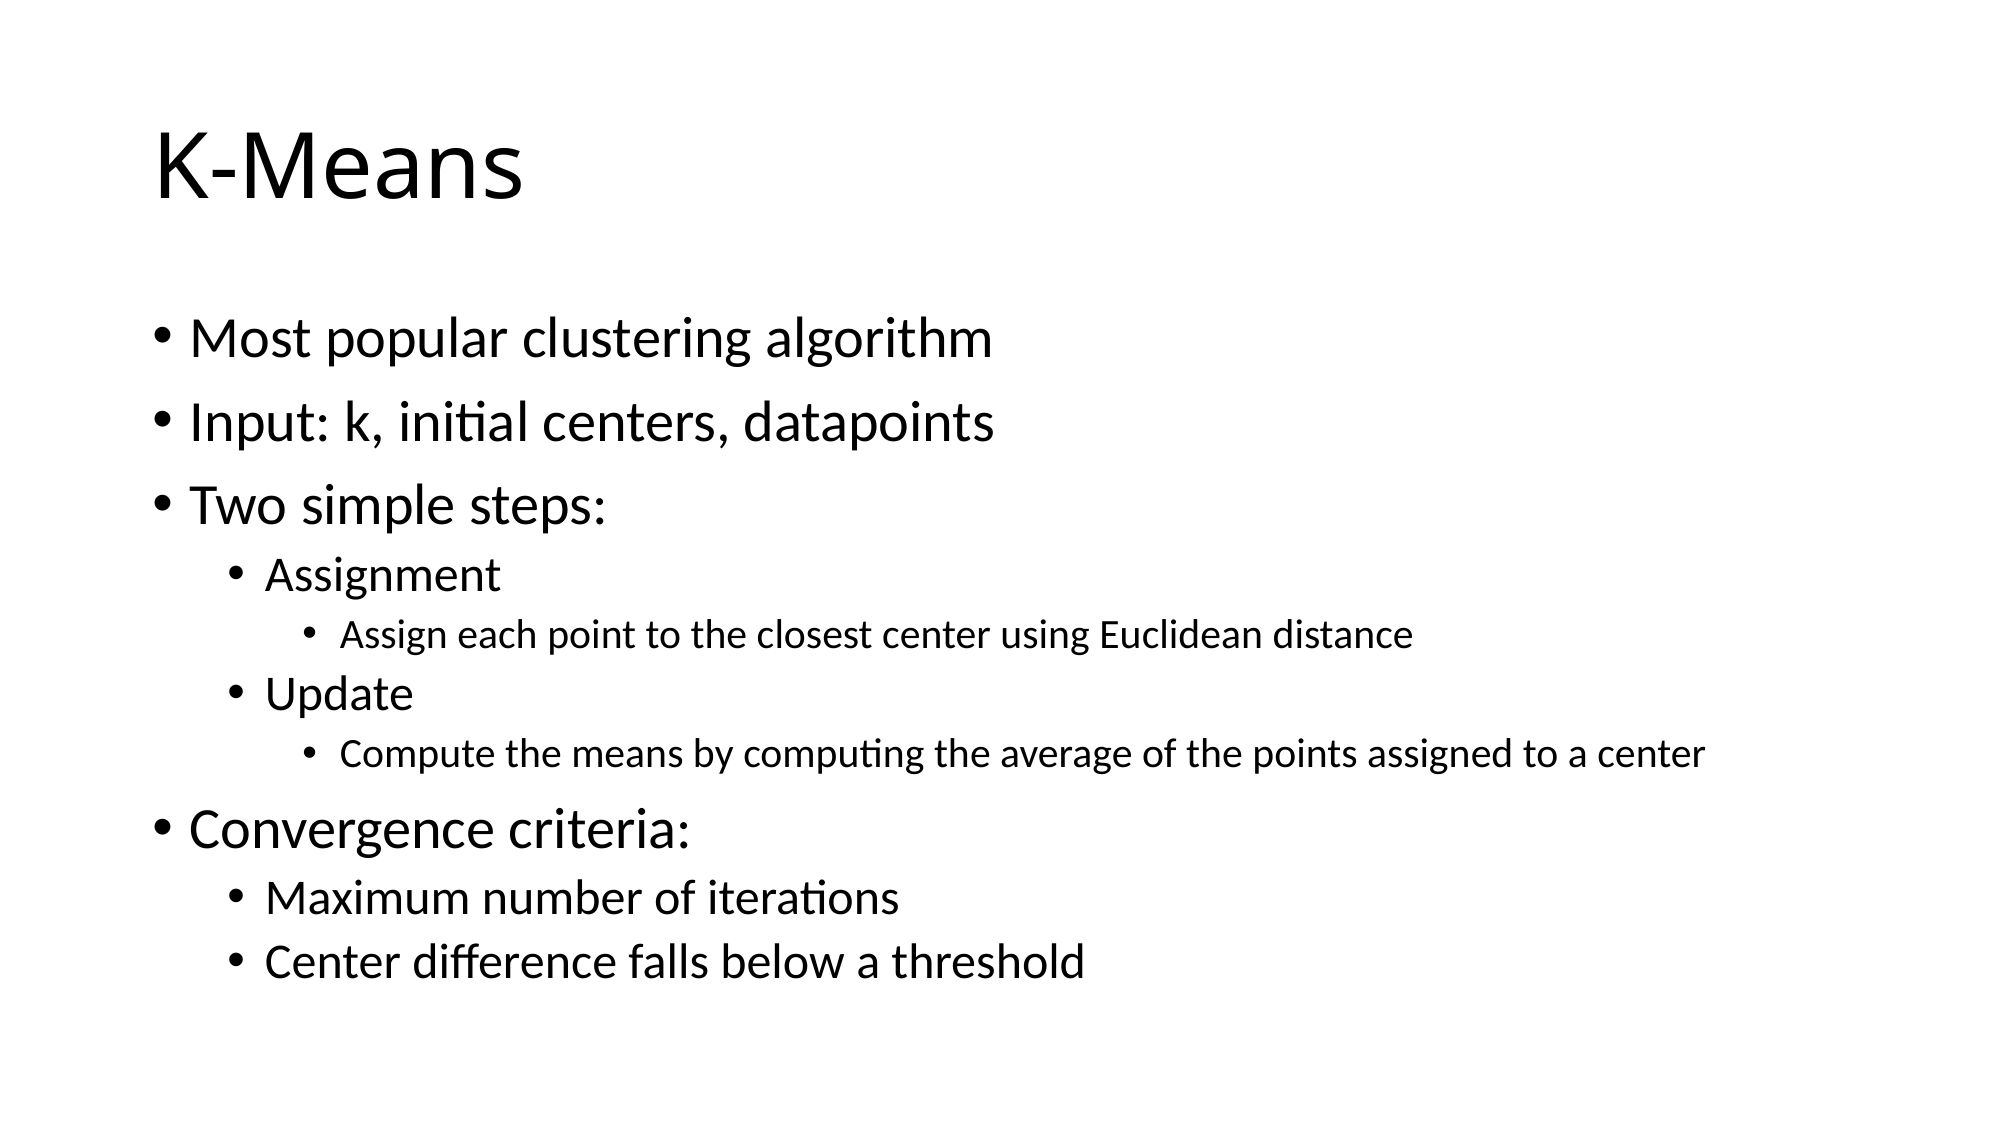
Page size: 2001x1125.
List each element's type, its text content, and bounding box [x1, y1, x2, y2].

title K-Means [137, 59, 1863, 278]
list Most popular clustering algorithm Input: k, initial centers, datapoints Two simple steps: Assignment Assign each point to the closest center using Euclidean distance Update Compute the means by computing the average of the points assigned to a center Convergence criteria: Maximum number of iterations Center difference falls below a threshold [137, 299, 1863, 1014]
